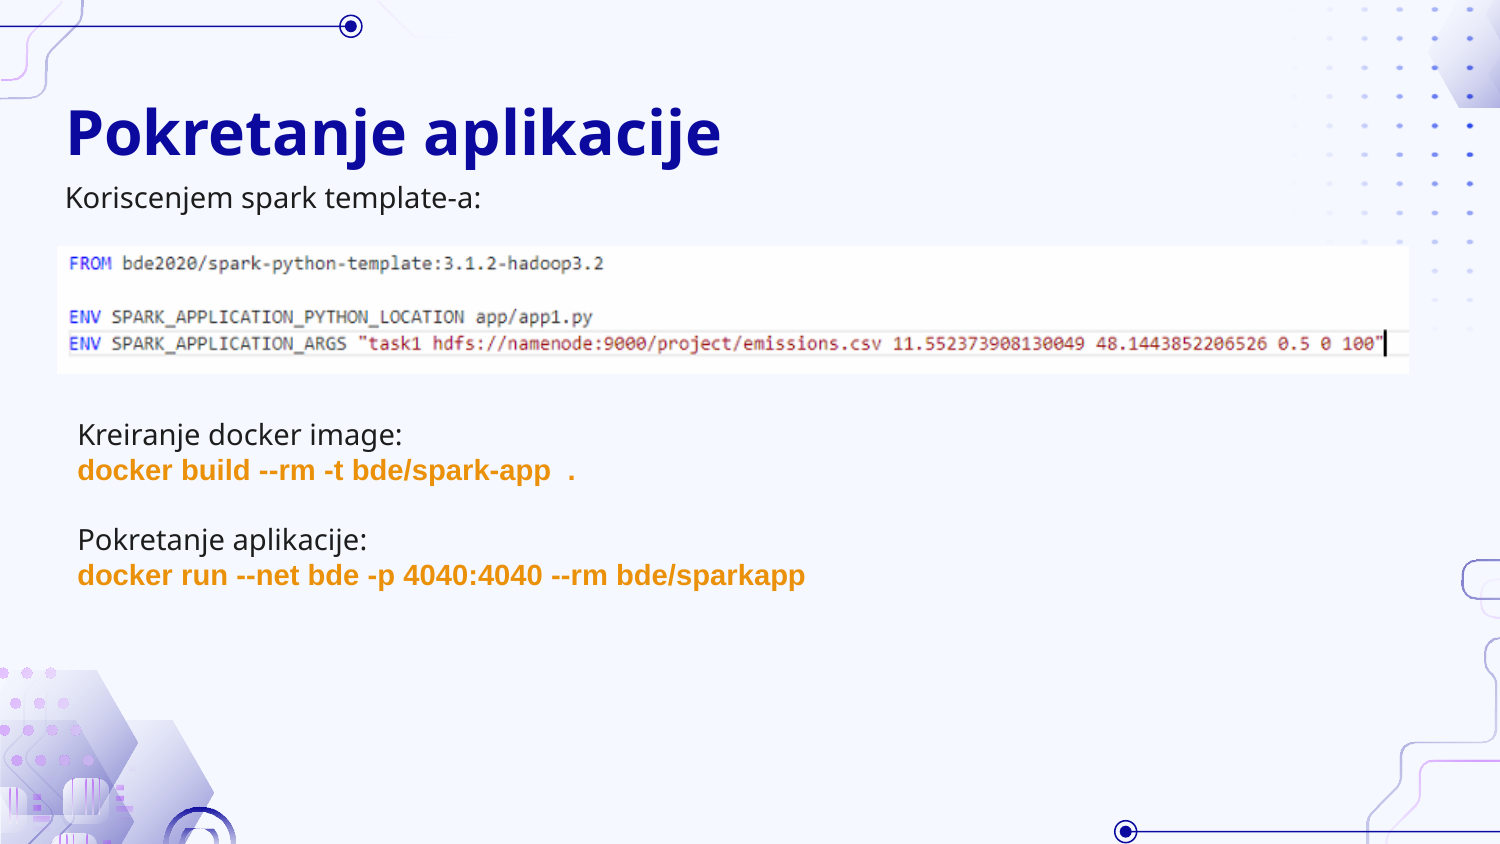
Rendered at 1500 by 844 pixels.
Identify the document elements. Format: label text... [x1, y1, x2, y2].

title Pokretanje aplikacije [50, 77, 1314, 172]
picture [56, 0, 1500, 374]
text_box Kreiranje docker image: docker build --rm -t bde/spark-app . Pokretanje aplikacije: docker run --net bde -p 4040:4040 --rm bde/sparkapp [62, 409, 1263, 704]
text_box Koriscenjem spark template-a: [50, 171, 1313, 292]
